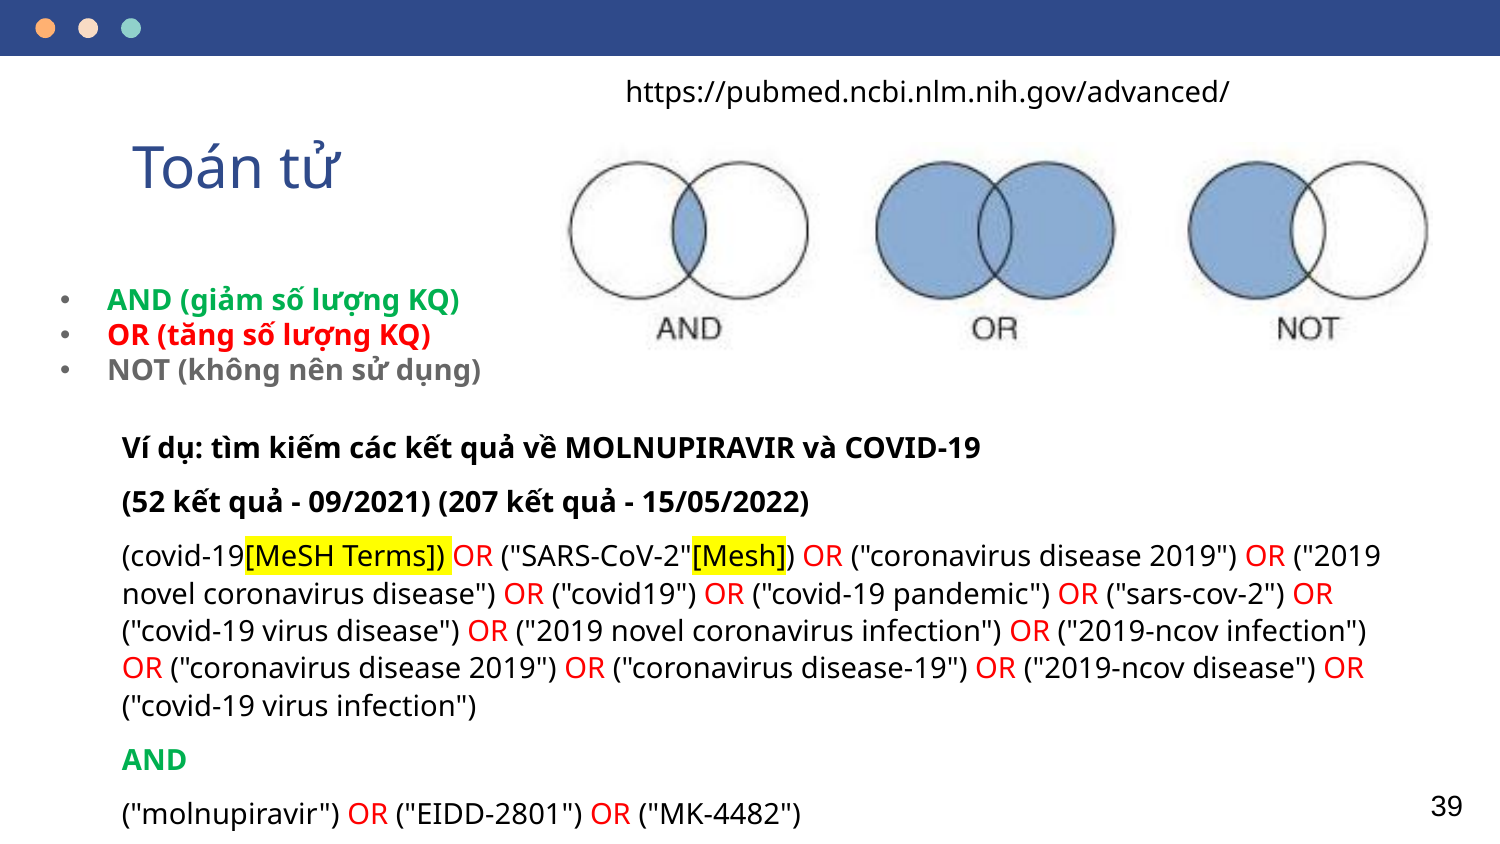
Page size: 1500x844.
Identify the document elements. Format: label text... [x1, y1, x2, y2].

title Toán tử [117, 102, 775, 179]
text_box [0, 0, 1500, 57]
text_box 39 [1415, 780, 1479, 830]
text_box https://pubmed.ncbi.nlm.nih.gov/advanced/ [610, 66, 1361, 116]
text_box AND (giảm số lượng KQ) OR (tăng số lượng KQ) NOT (không nên sử dụng) [45, 266, 561, 710]
picture [559, 141, 1433, 372]
text_box Ví dụ: tìm kiếm các kết quả về MOLNUPIRAVIR và COVID-19 (52 kết quả - 09/2021) (207 kết quả - 15/05/2022) (covid-19[MeSH Terms]) OR ("SARS-CoV-2"[Mesh]) OR ("coronavirus disease 2019") OR ("2019 novel coronavirus disease") OR ("covid19") OR ("covid-19 pandemic") OR ("sars-cov-2") OR ("covid-19 virus disease") OR ("2019 novel coronavirus infection") OR ("2019-ncov infection") OR ("coronavirus disease 2019") OR ("coronavirus disease-19") OR ("2019-ncov disease") OR ("covid-19 virus infection") AND ("molnupiravir") OR ("EIDD-2801") OR ("MK-4482") [78, 419, 1399, 844]
